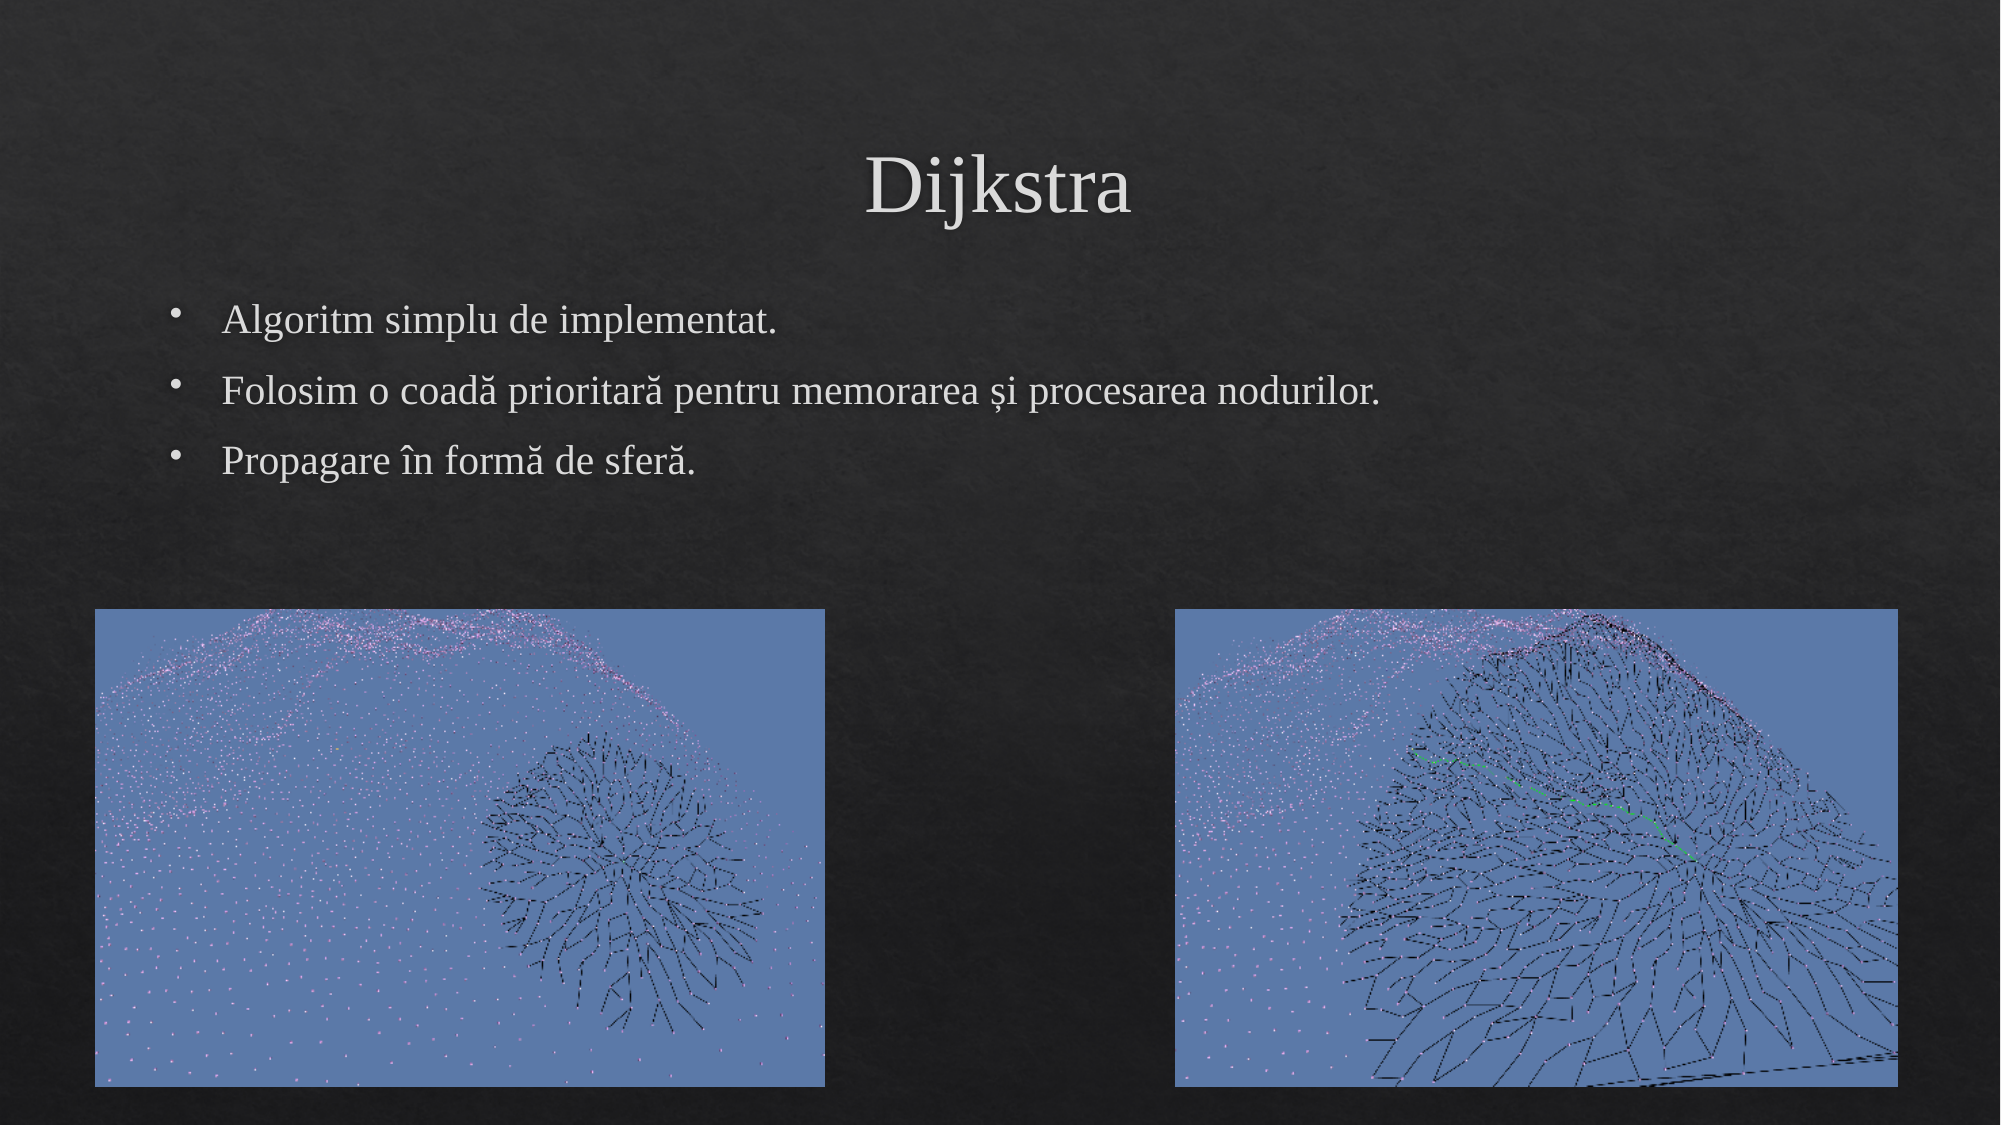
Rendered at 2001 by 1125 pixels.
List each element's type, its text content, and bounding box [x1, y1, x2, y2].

picture [1175, 608, 1898, 1087]
list Algoritm simplu de implementat. Folosim o coadă prioritară pentru memorarea și procesarea nodurilor. Propagare în formă de sferă. [149, 284, 1849, 950]
title Dijkstra [149, 99, 1849, 260]
picture [94, 608, 825, 1087]
